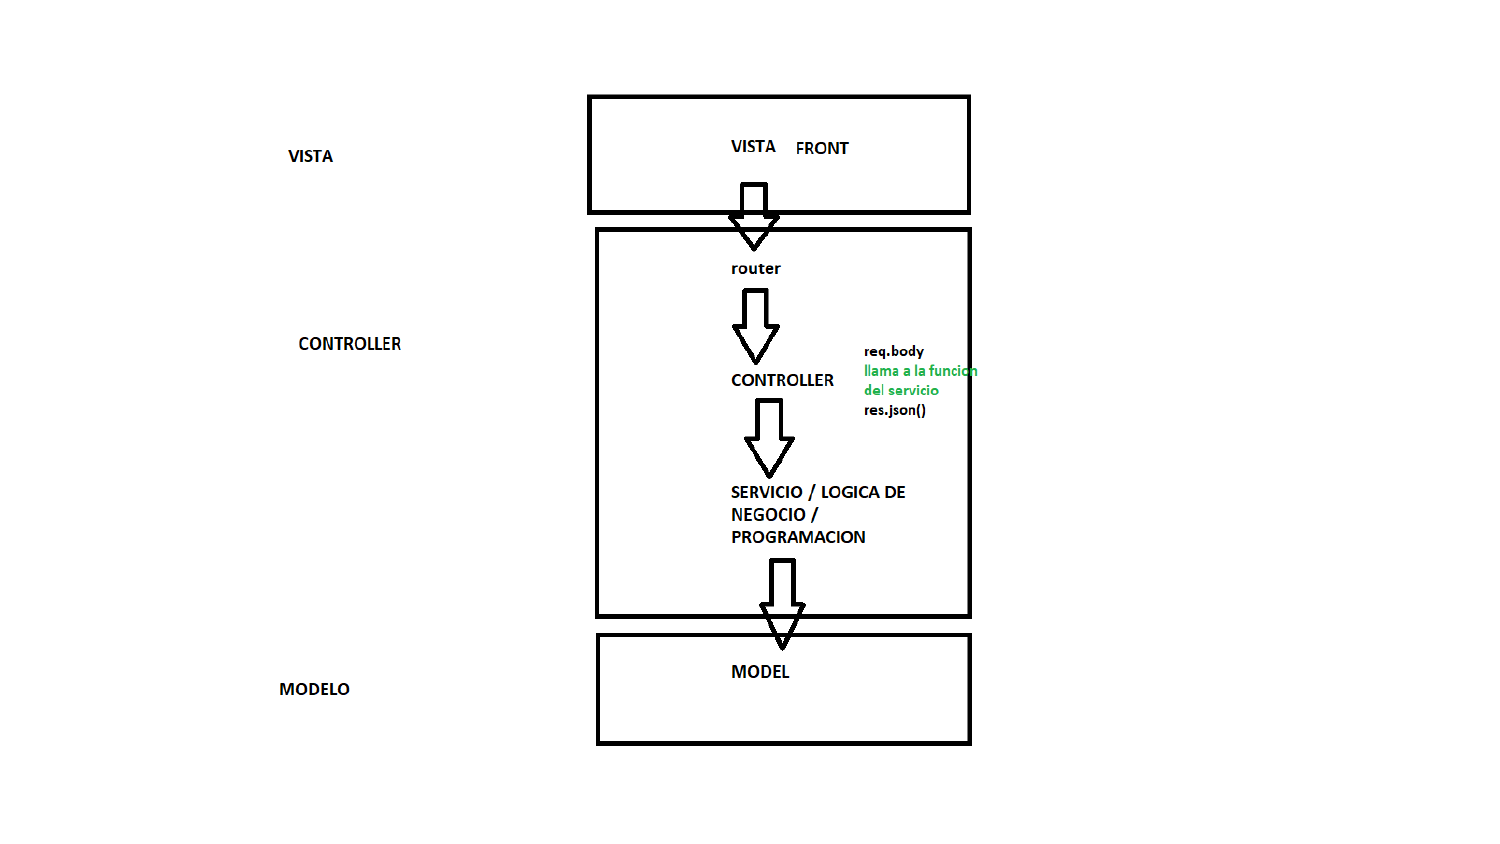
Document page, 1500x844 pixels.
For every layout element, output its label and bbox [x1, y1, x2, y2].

picture [200, 66, 1054, 793]
